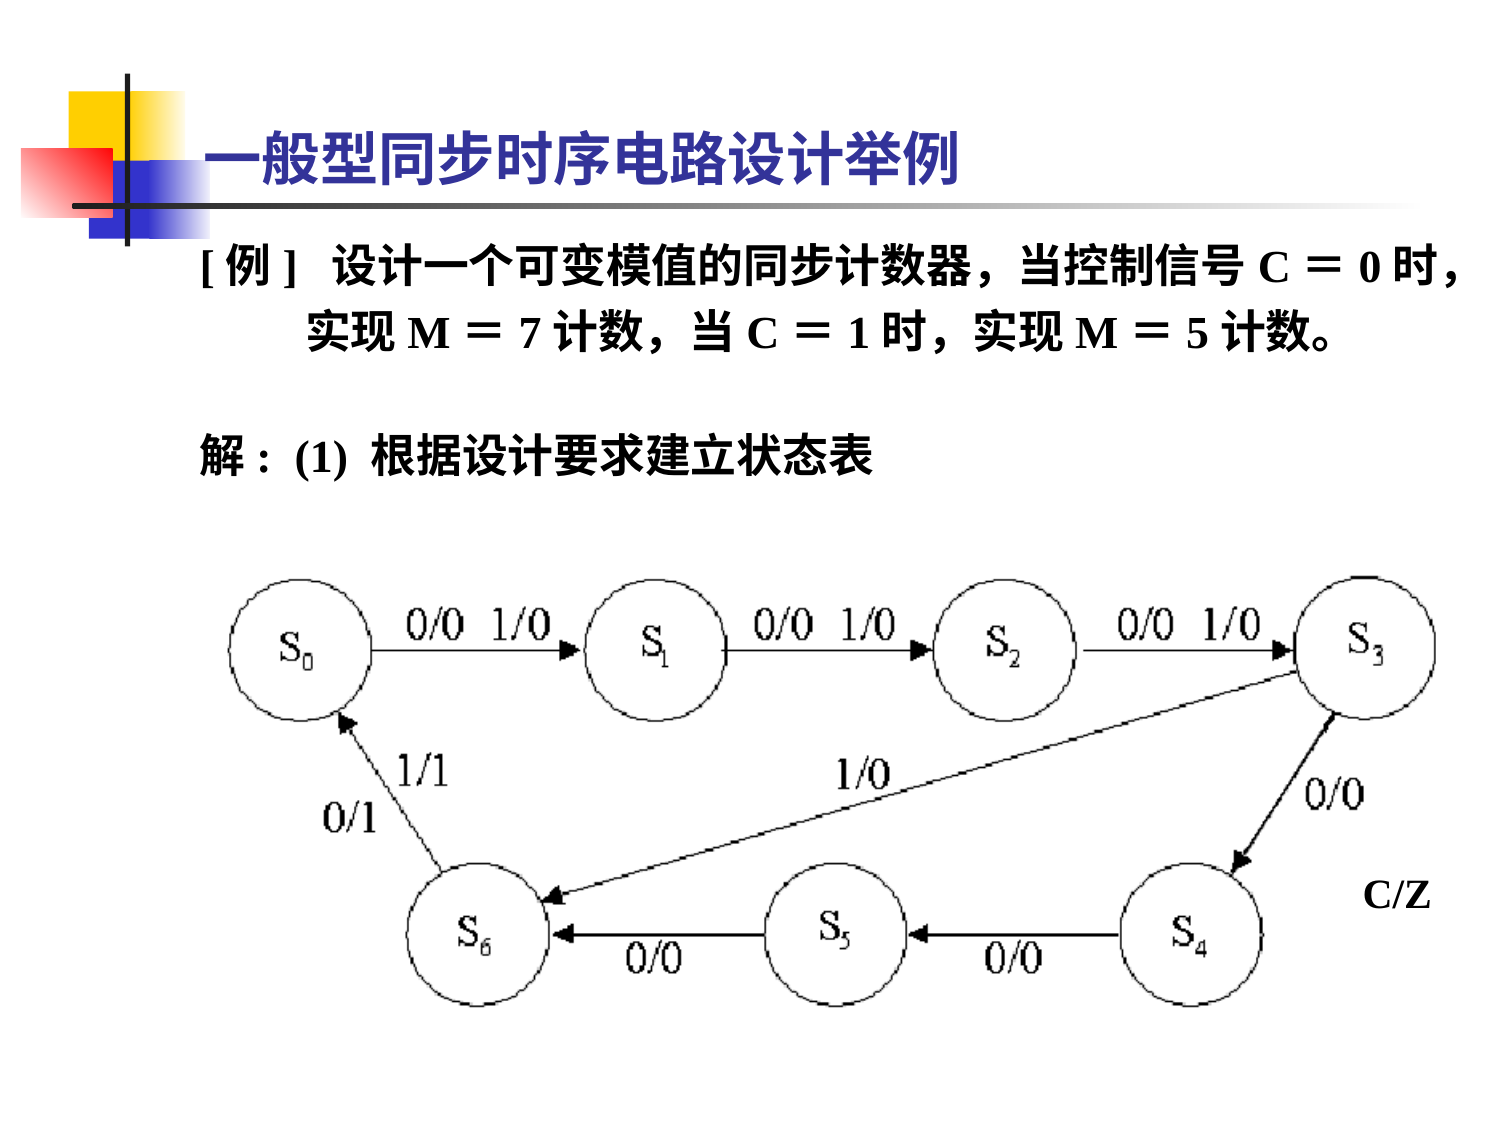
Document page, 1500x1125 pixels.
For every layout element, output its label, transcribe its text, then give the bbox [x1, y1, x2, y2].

title 一般型同步时序电路设计举例 [188, 12, 1468, 200]
text_box [例] 设计一个可变模值的同步计数器，当控制信号C＝0时， 实现M＝7计数，当C＝1时，实现M＝5计数。 [184, 217, 1463, 365]
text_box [212, 557, 1452, 1026]
text_box 解: (1) 根据设计要求建立状态表 [184, 408, 1113, 489]
